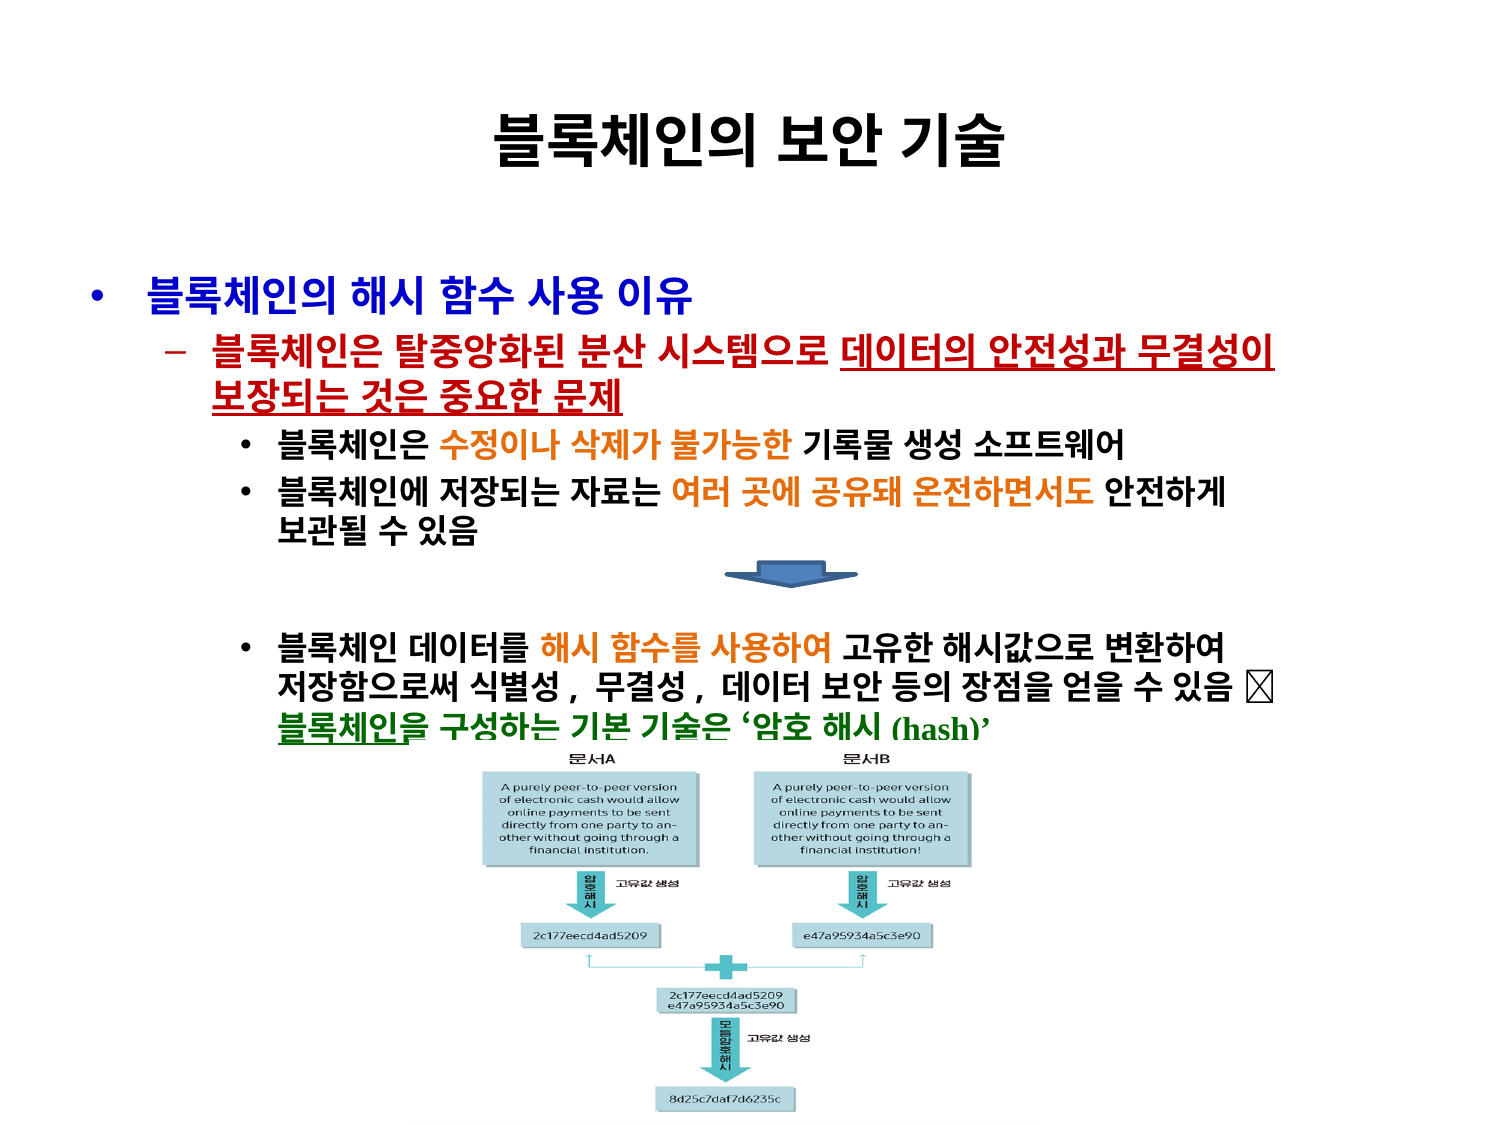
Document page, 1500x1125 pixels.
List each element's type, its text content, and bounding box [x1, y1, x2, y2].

picture [409, 740, 1044, 1125]
list 블록체인의 해시 함수 사용 이유 블록체인은 탈중앙화된 분산 시스템으로 데이터의 안전성과 무결성이 보장되는 것은 중요한 문제 블록체인은 수정이나 삭제가 불가능한 기록물 생성 소프트웨어 블록체인에 저장되는 자료는 여러 곳에 공유돼 온전하면서도 안전하게 보관될 수 있음 블록체인 데이터를 해시 함수를 사용하여 고유한 해시값으로 변환하여 저장함으로써 식별성, 무결성, 데이터 보안 등의 장점을 얻을 수 있음  블록체인을 구성하는 기본 기술은 ‘암호 해시(hash)’ [75, 262, 1425, 1005]
title 블록체인의 보안 기술 [75, 45, 1425, 233]
text_box [724, 560, 859, 589]
